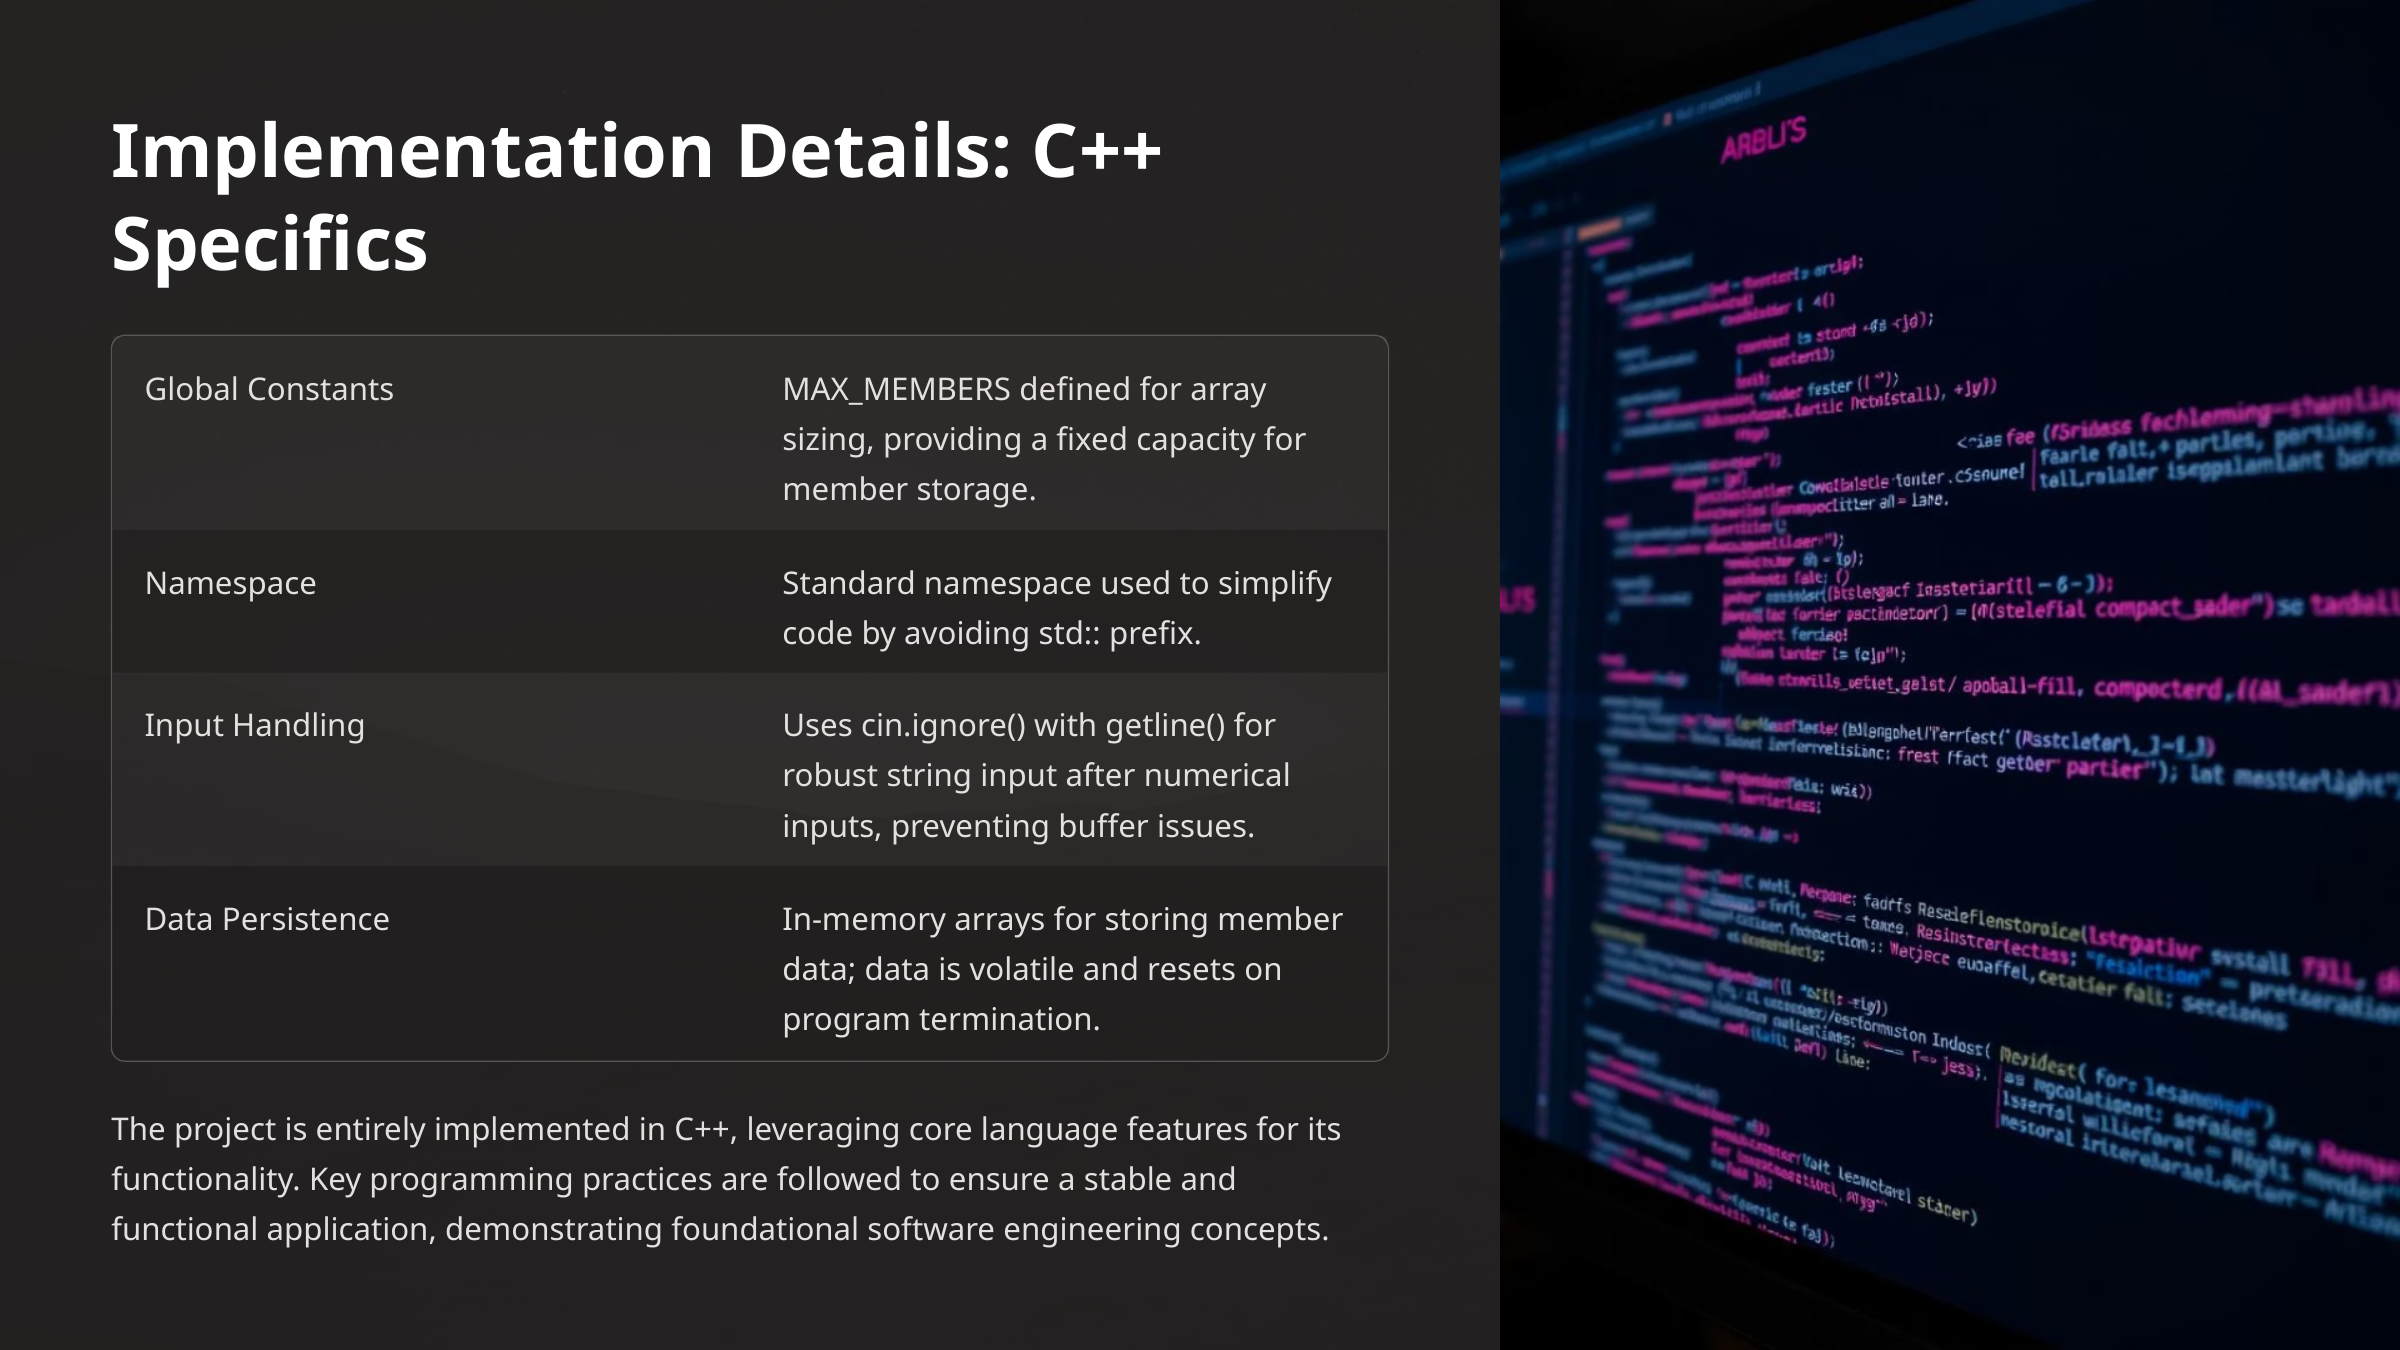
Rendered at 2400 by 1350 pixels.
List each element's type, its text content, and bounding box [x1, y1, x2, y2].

text_box MAX_MEMBERS defined for array sizing, providing a fixed capacity for member storage. [782, 356, 1356, 510]
text_box Uses cin.ignore() with getline() for robust string input after numerical inputs, preventing buffer issues. [782, 693, 1356, 846]
text_box Standard namespace used to simplify code by avoiding std:: prefix. [782, 550, 1356, 653]
text_box [112, 530, 1388, 672]
picture [1499, 0, 2400, 1350]
text_box The project is entirely implemented in C++, leveraging core language features for its functionality. Key programming practices are followed to ensure a stable and functional application, demonstrating foundational software engineering concepts. [111, 1097, 1389, 1250]
text_box Global Constants [144, 356, 718, 408]
text_box In-memory arrays for storing member data; data is volatile and resets on program termination. [782, 886, 1356, 1040]
text_box Data Persistence [144, 886, 718, 938]
text_box [112, 672, 1388, 866]
text_box Implementation Details: C++ Specifics [111, 100, 1389, 288]
text_box [112, 336, 1388, 530]
text_box [112, 866, 1388, 1060]
text_box Namespace [144, 550, 718, 602]
text_box Input Handling [144, 693, 718, 745]
